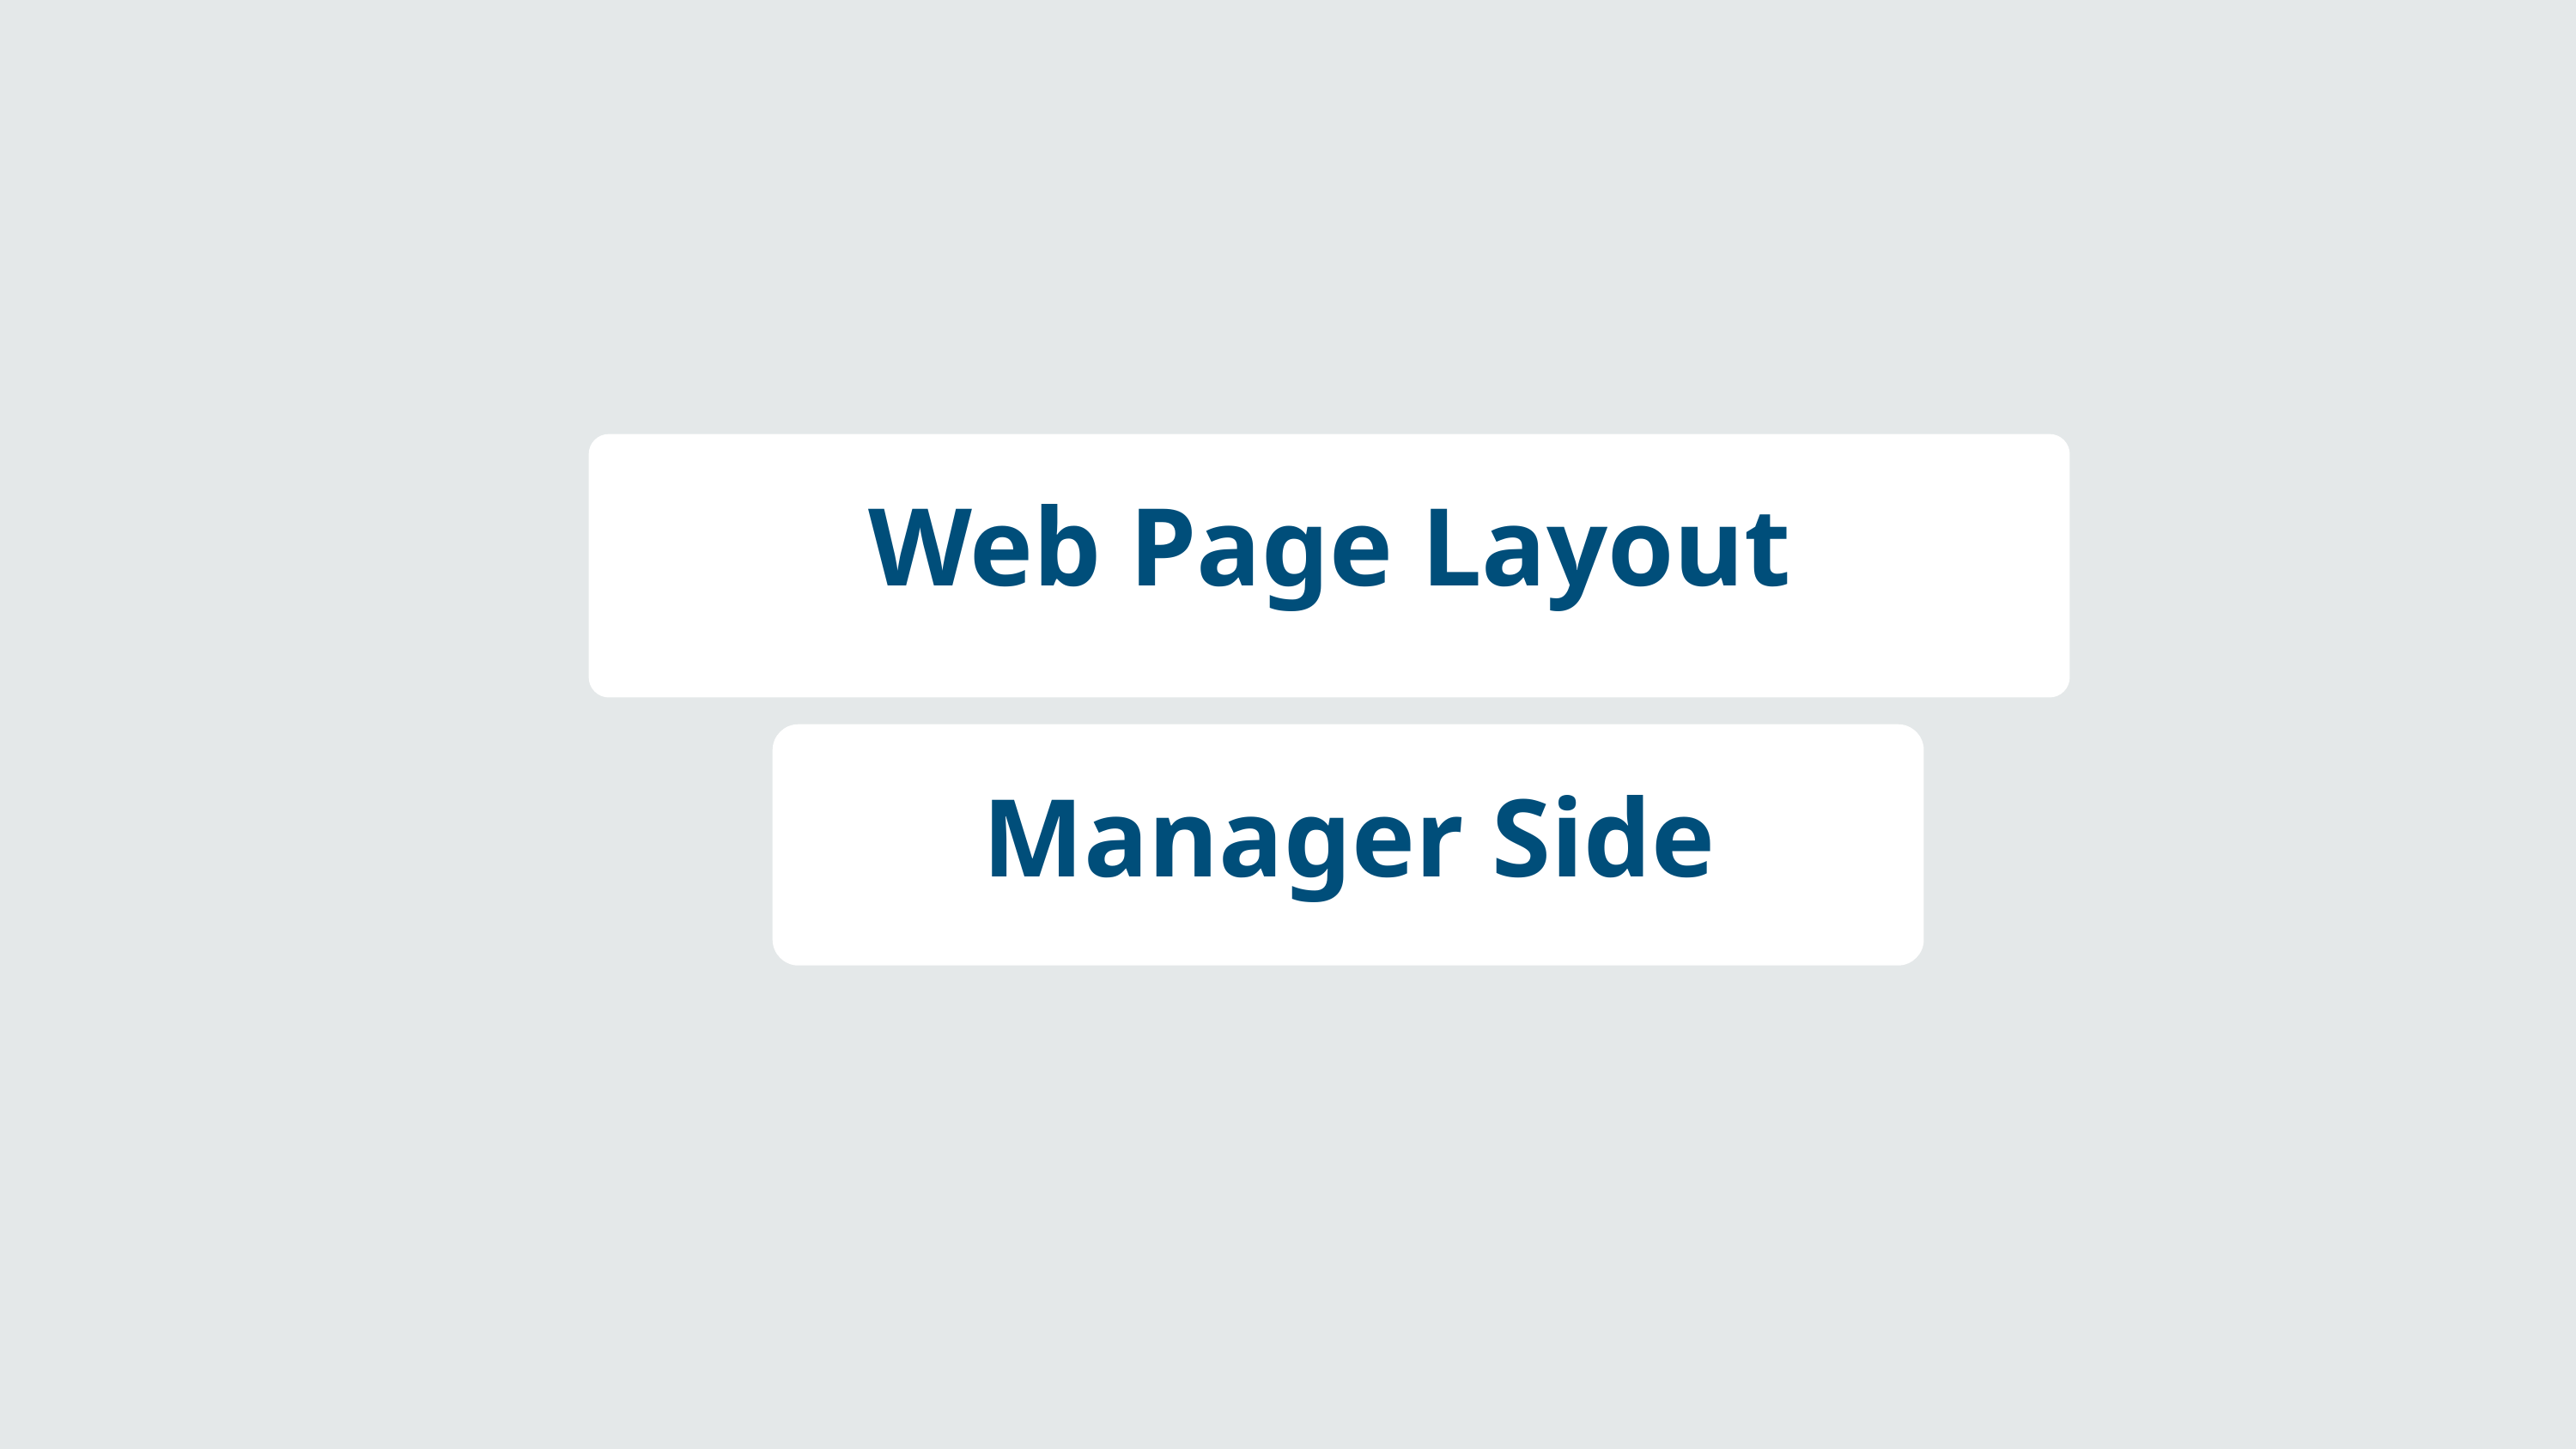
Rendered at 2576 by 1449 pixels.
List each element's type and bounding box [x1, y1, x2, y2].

text_box [588, 433, 2070, 966]
